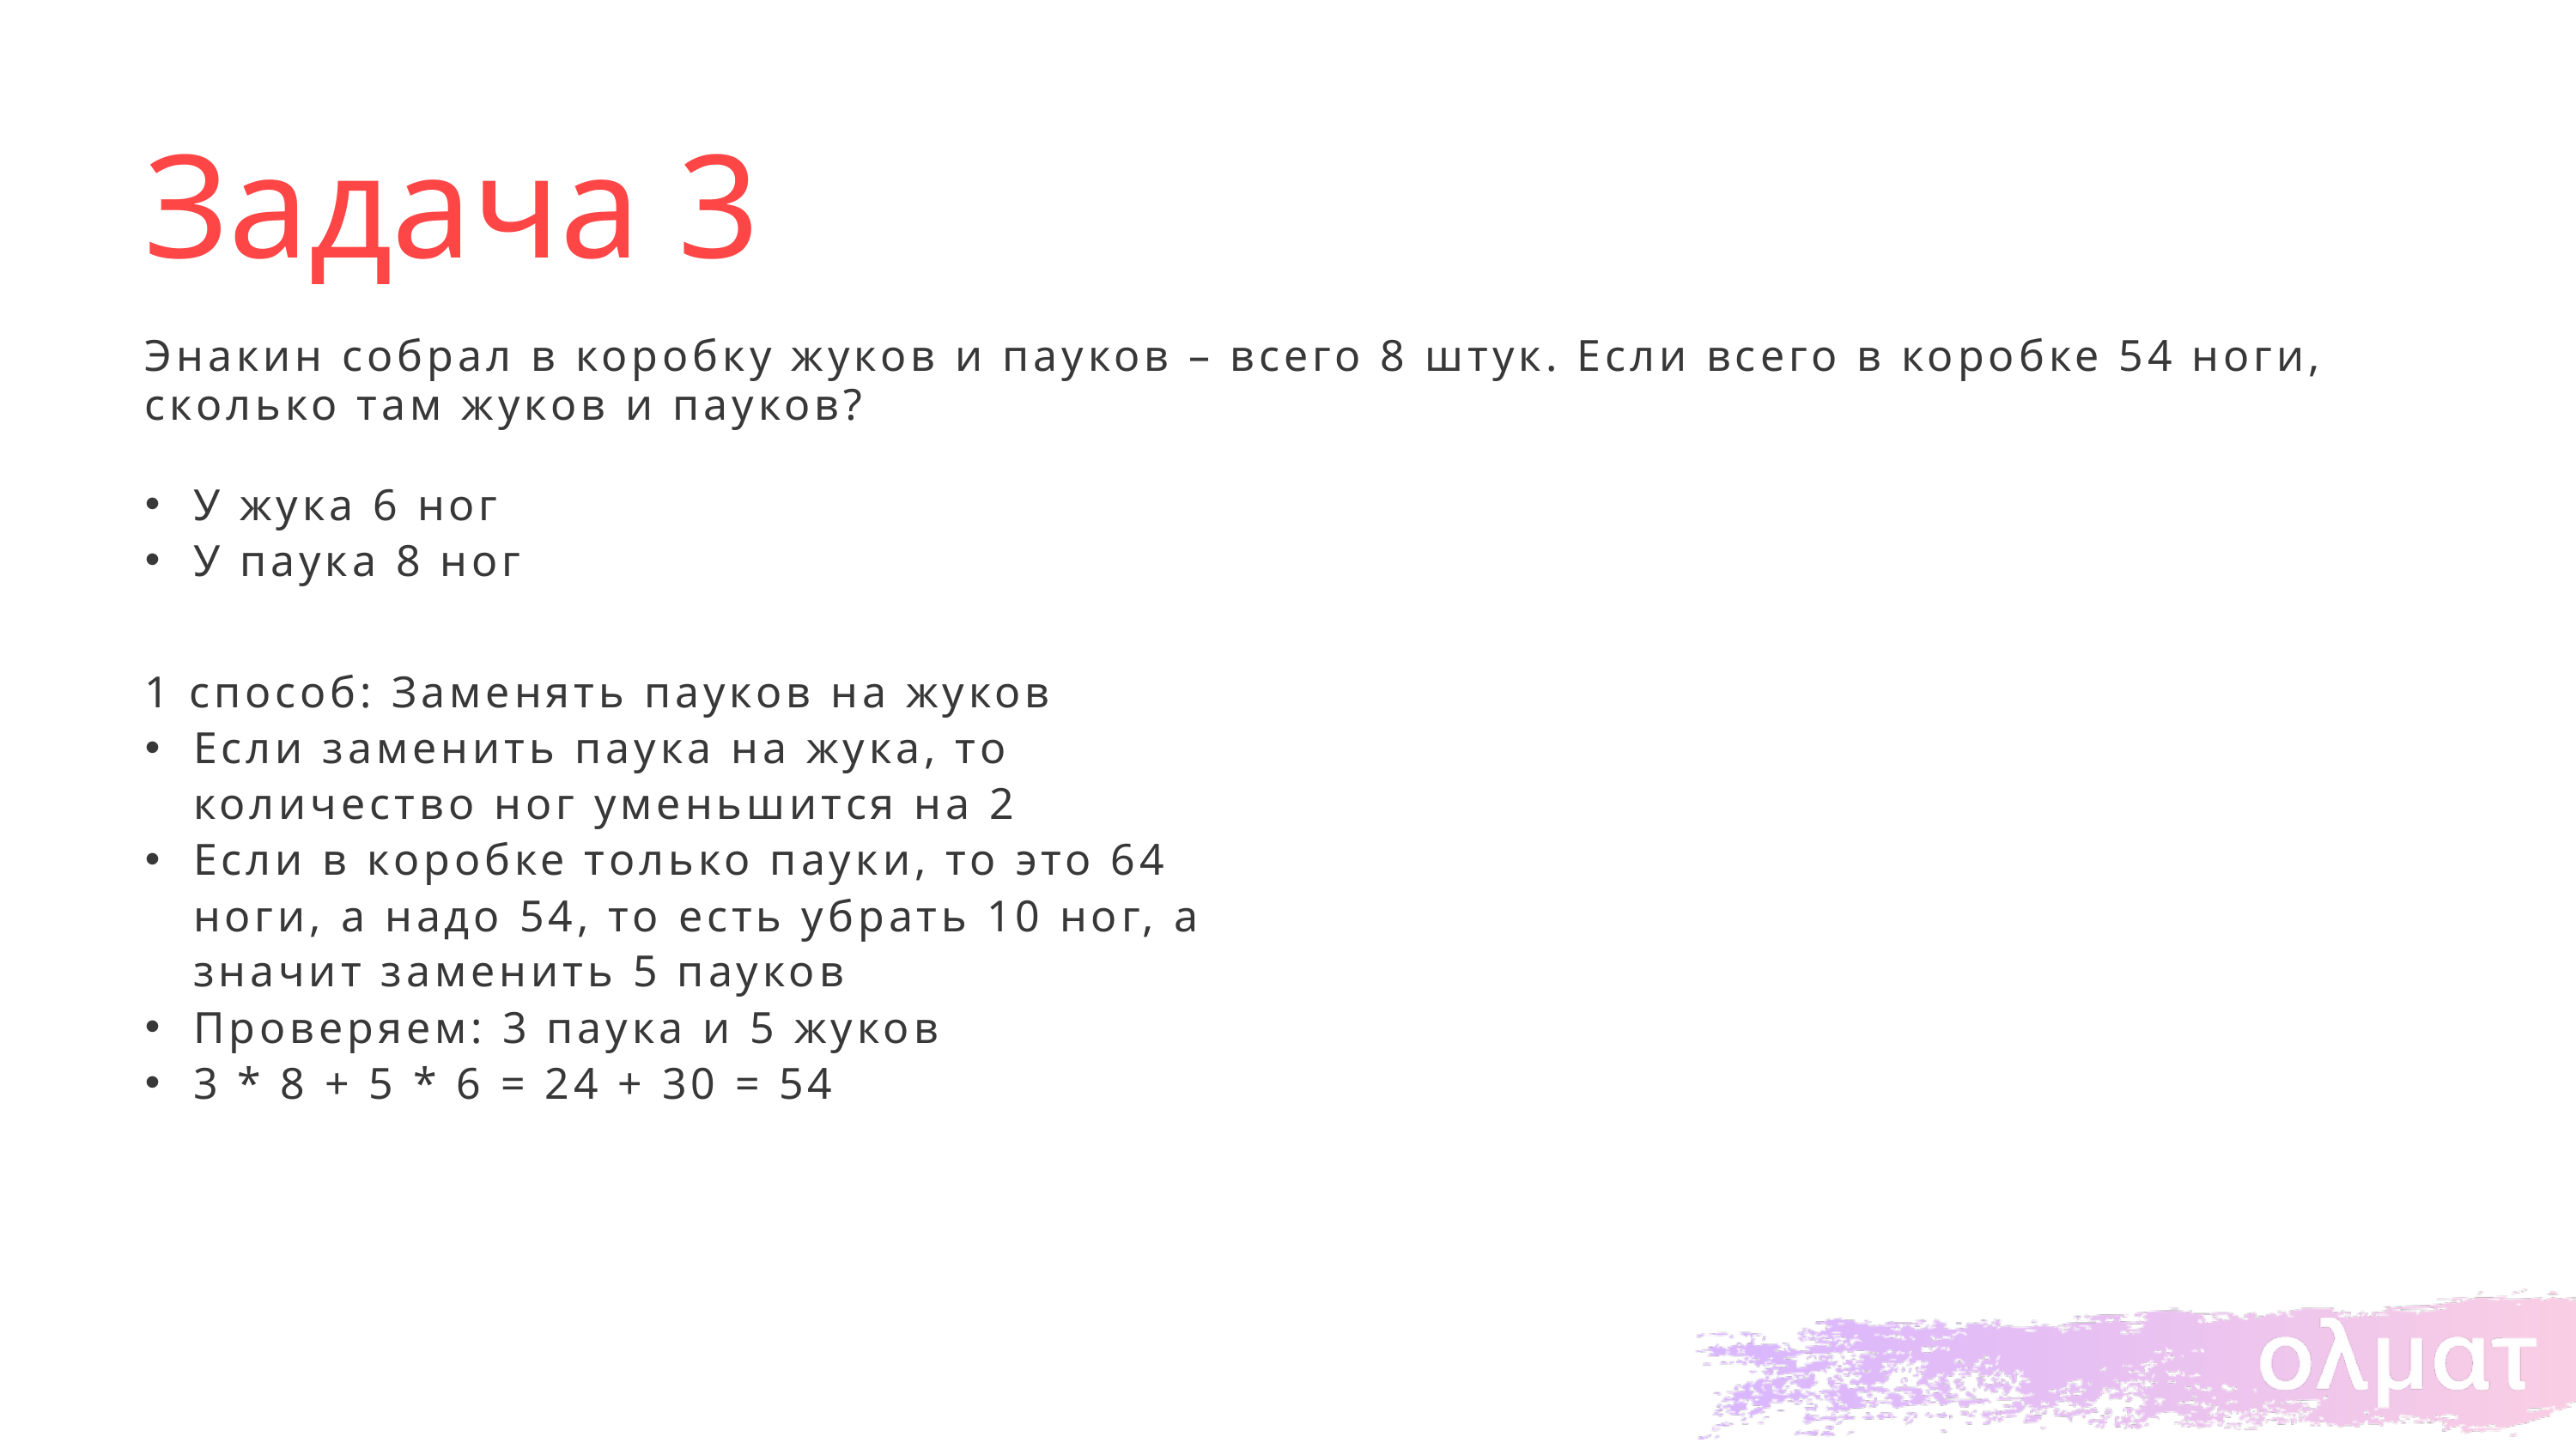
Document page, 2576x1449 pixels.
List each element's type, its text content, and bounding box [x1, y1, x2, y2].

text_box Энакин собрал в коробку жуков и пауков – всего 8 штук. Если всего в коробке 54 ноги, сколько там жуков и пауков? [144, 330, 2432, 429]
text_box У жука 6 ног У паука 8 ног [144, 473, 1514, 585]
text_box Задача 3 [144, 201, 784, 287]
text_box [1690, 1287, 2576, 1440]
text_box 1 способ: Заменять пауков на жуков Если заменить паука на жука, то количество ног уменьшится на 2 Если в коробке только пауки, то это 64 ноги, а надо 54, то есть убрать 10 ног, а значит заменить 5 пауков Проверяем: 3 паука и 5 жуков 3 * 8 + 5 * 6 = 24 + 30 = 54 [144, 660, 1267, 1108]
